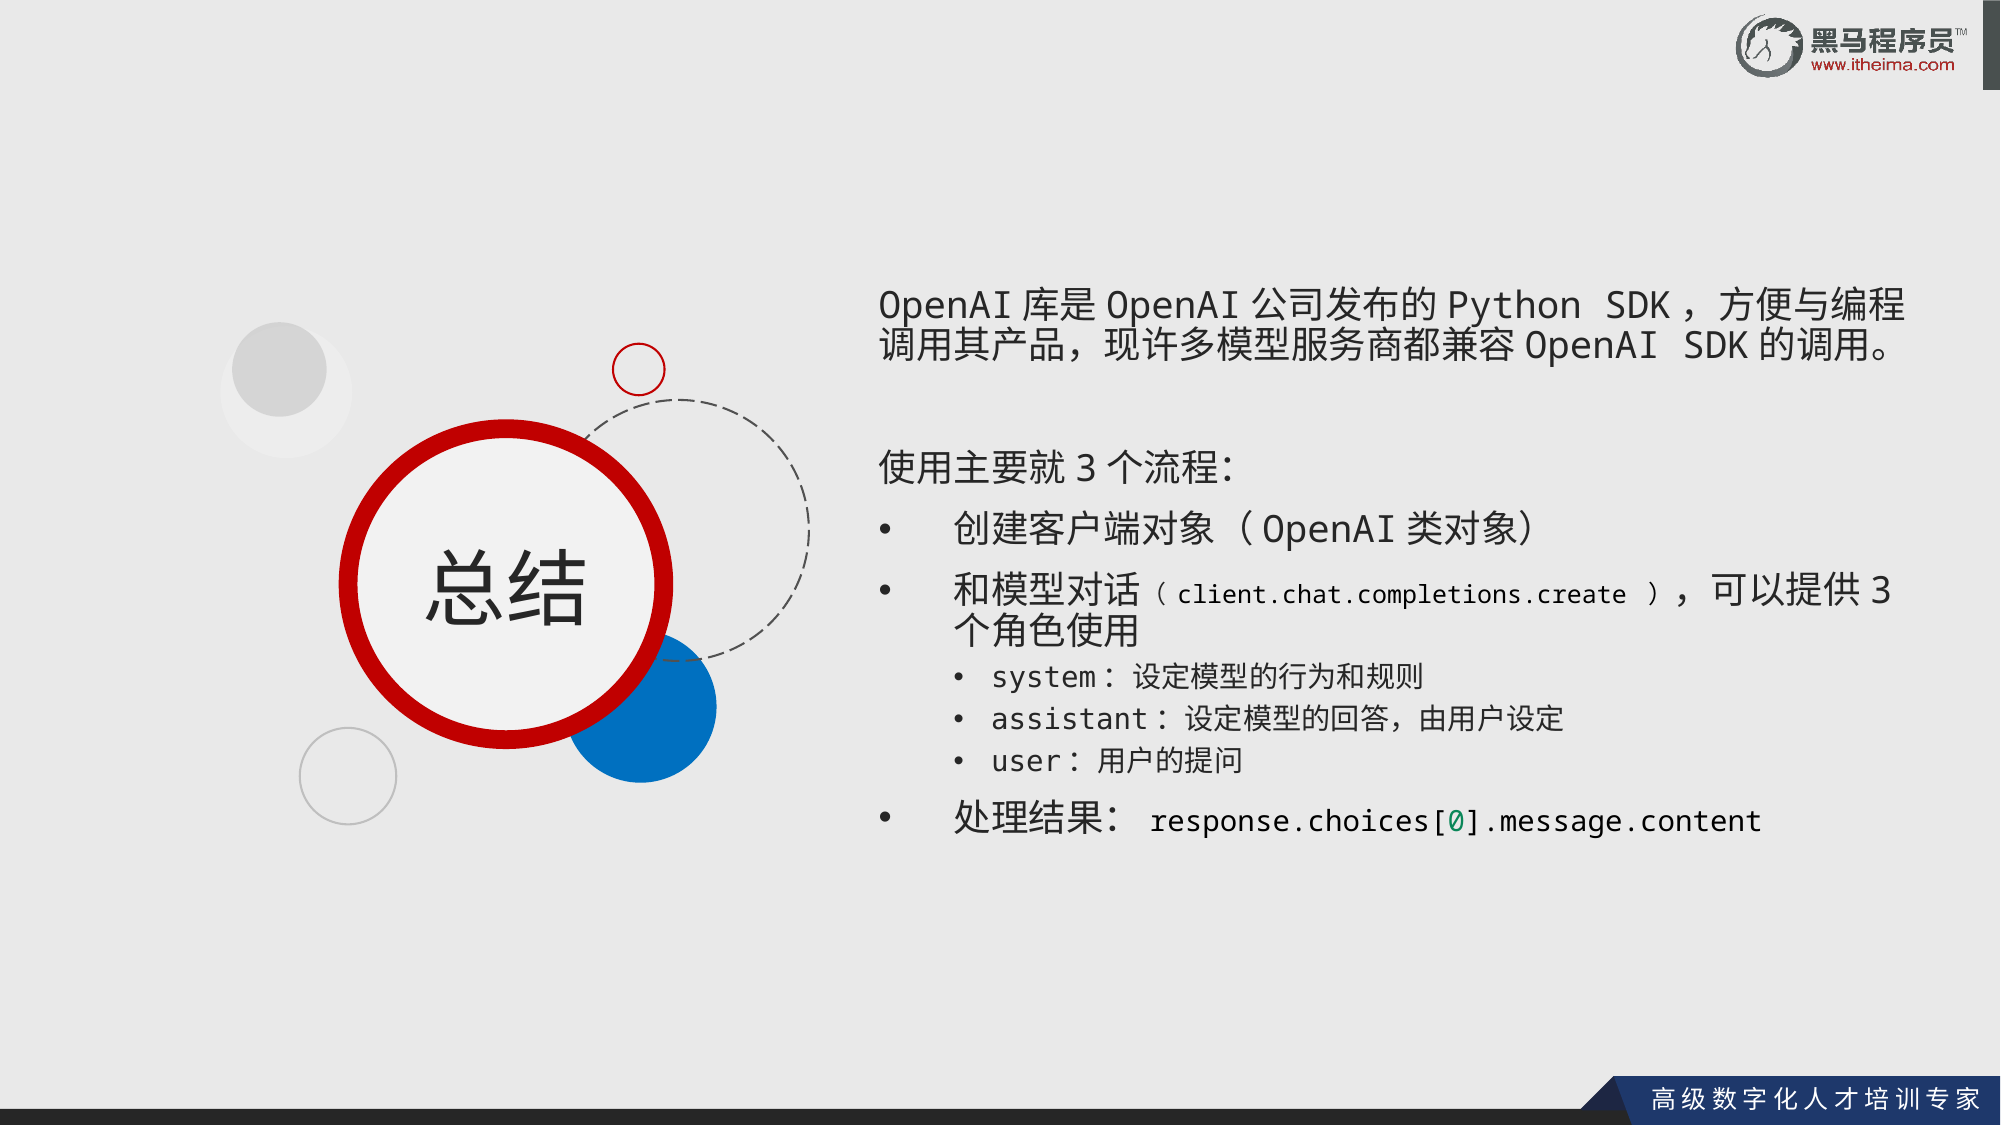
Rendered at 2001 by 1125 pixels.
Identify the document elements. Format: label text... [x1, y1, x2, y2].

list OpenAI库是OpenAI公司发布的Python SDK，方便与编程调用其产品，现许多模型服务商都兼容OpenAI SDK的调用。 使用主要就3个流程： 创建客户端对象（OpenAI类对象） 和模型对话（ client.chat.completions.create ），可以提供3个角色使用 system：设定模型的行为和规则 assistant：设定模型的回答，由用户设定 user：用户的提问 处理结果：response.choices[0].message.content [863, 284, 1934, 841]
picture [1705, 0, 1995, 109]
